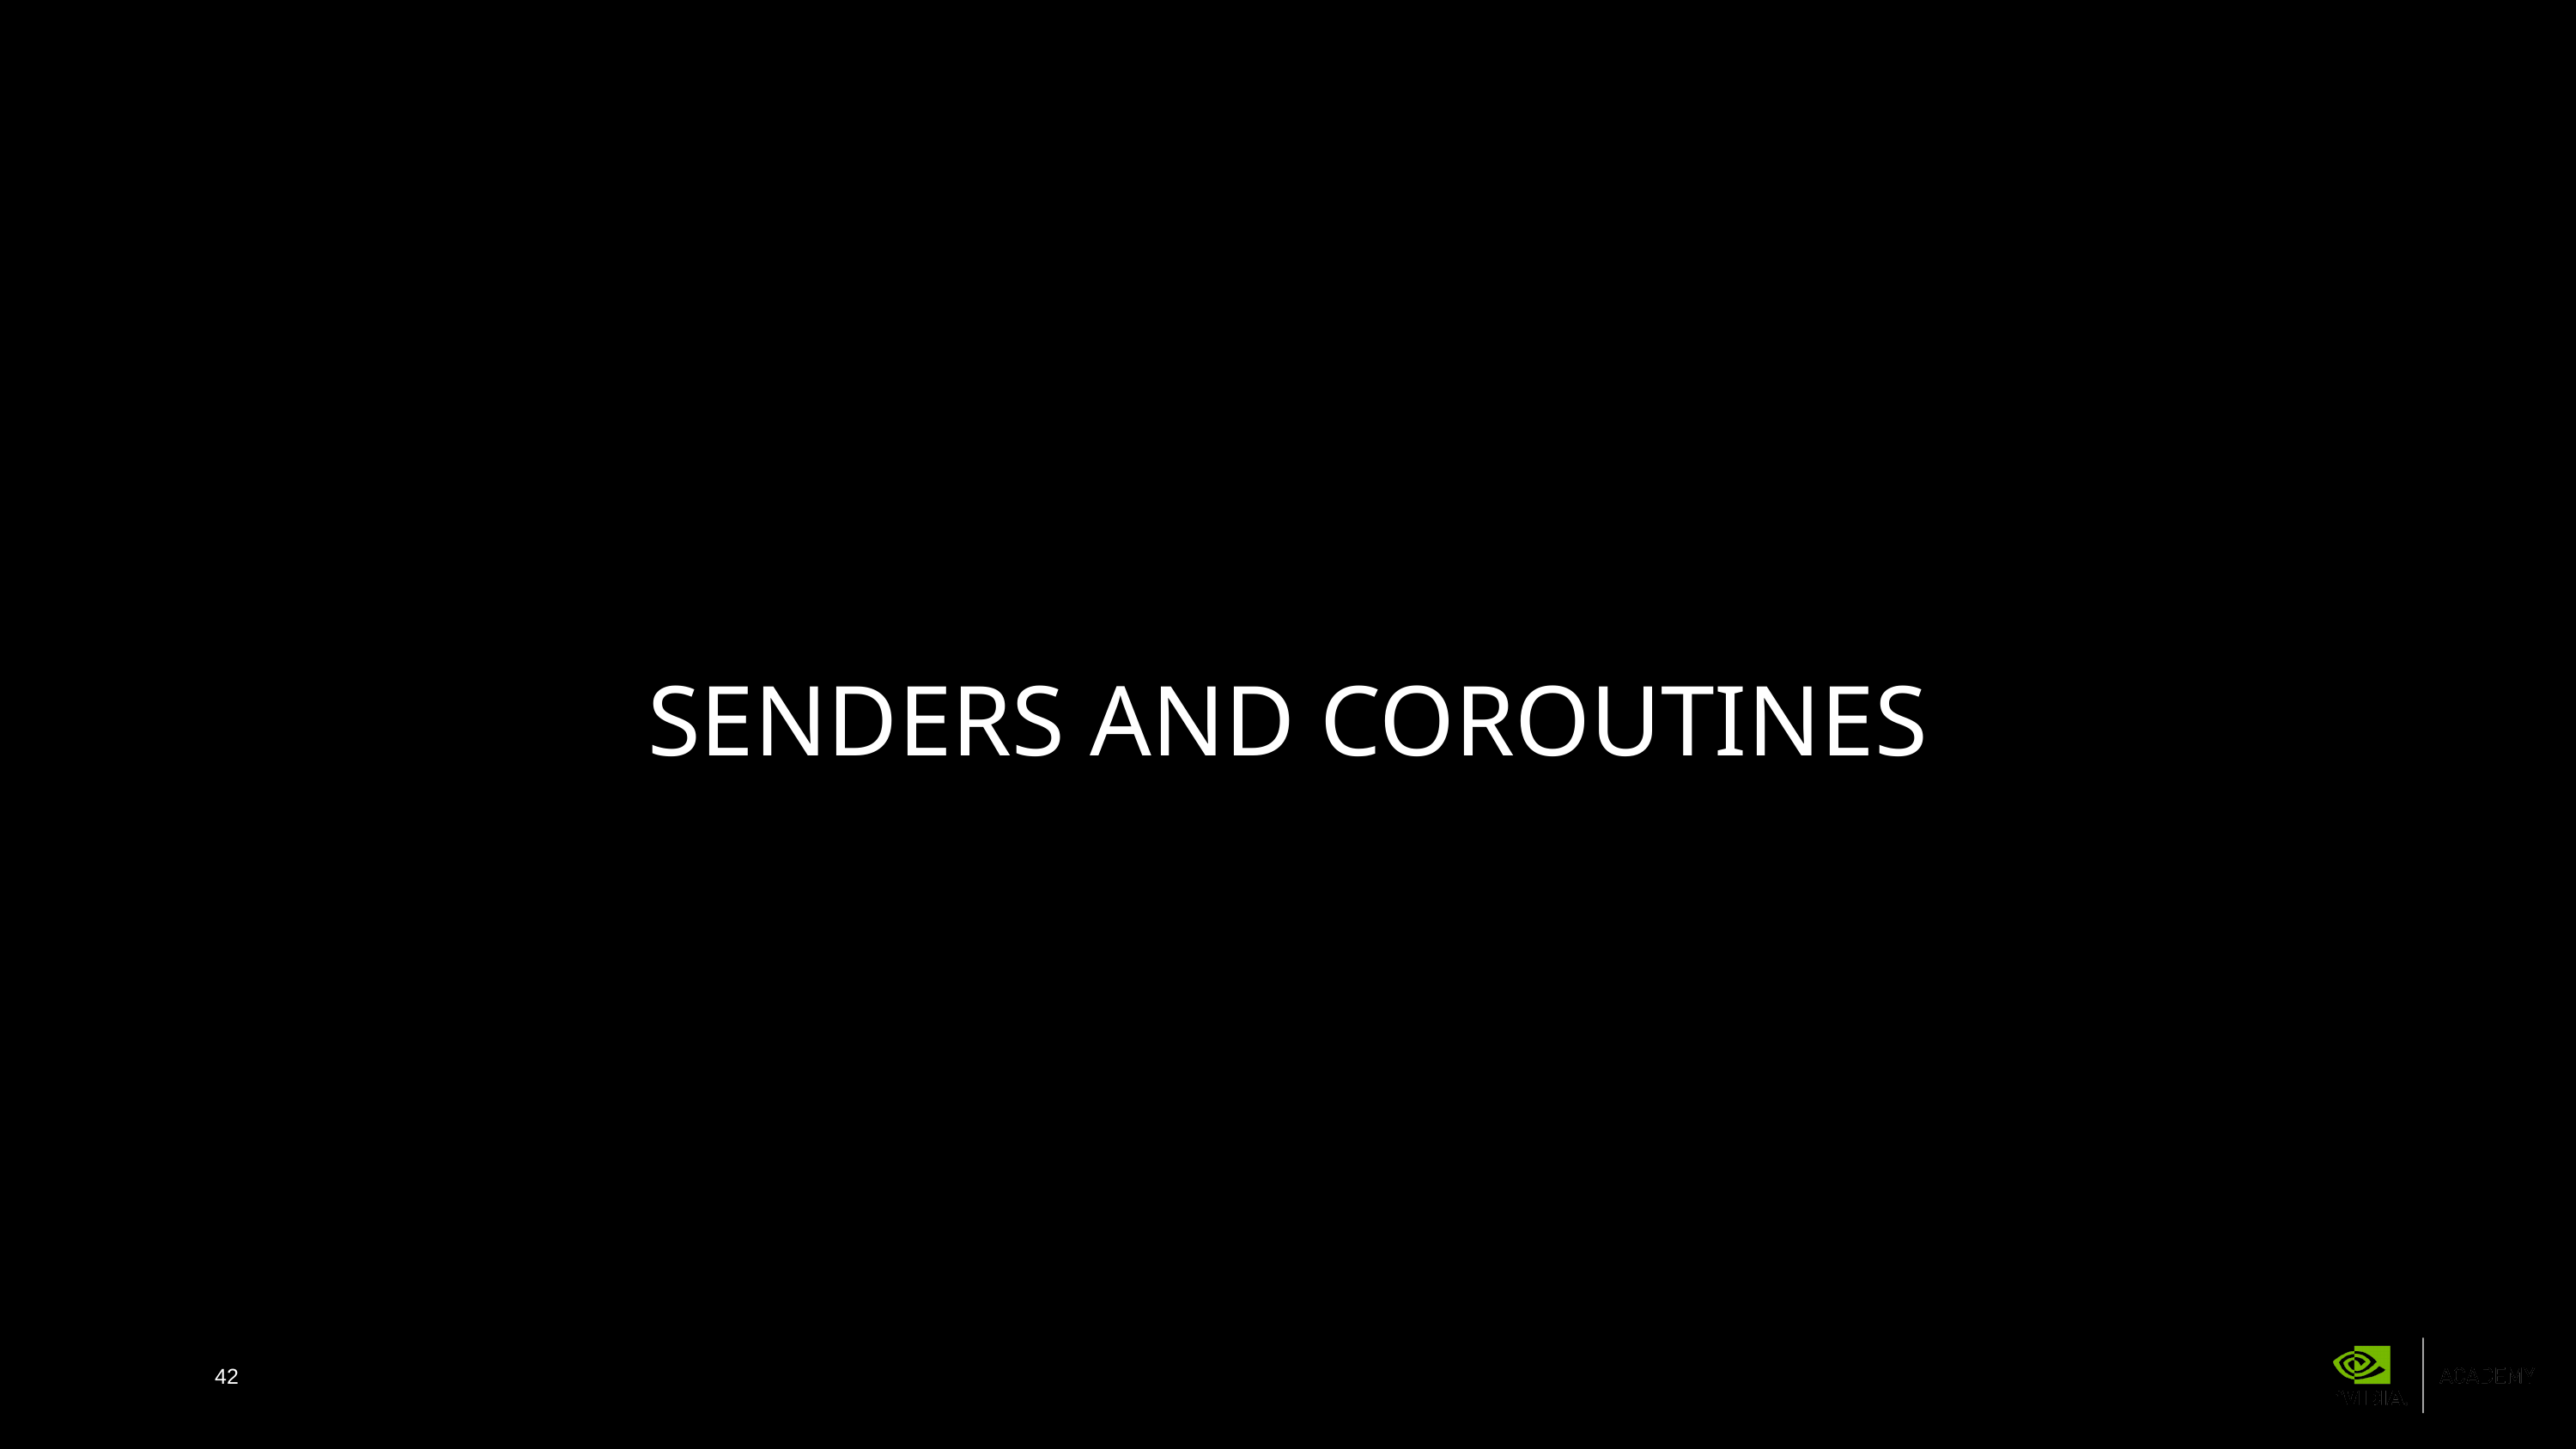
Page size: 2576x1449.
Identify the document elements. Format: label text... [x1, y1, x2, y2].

text_box SENDERS AND COROUTINES [495, 664, 2081, 785]
picture [2301, 1319, 2561, 1432]
slide_number 42 [202, 1337, 782, 1414]
